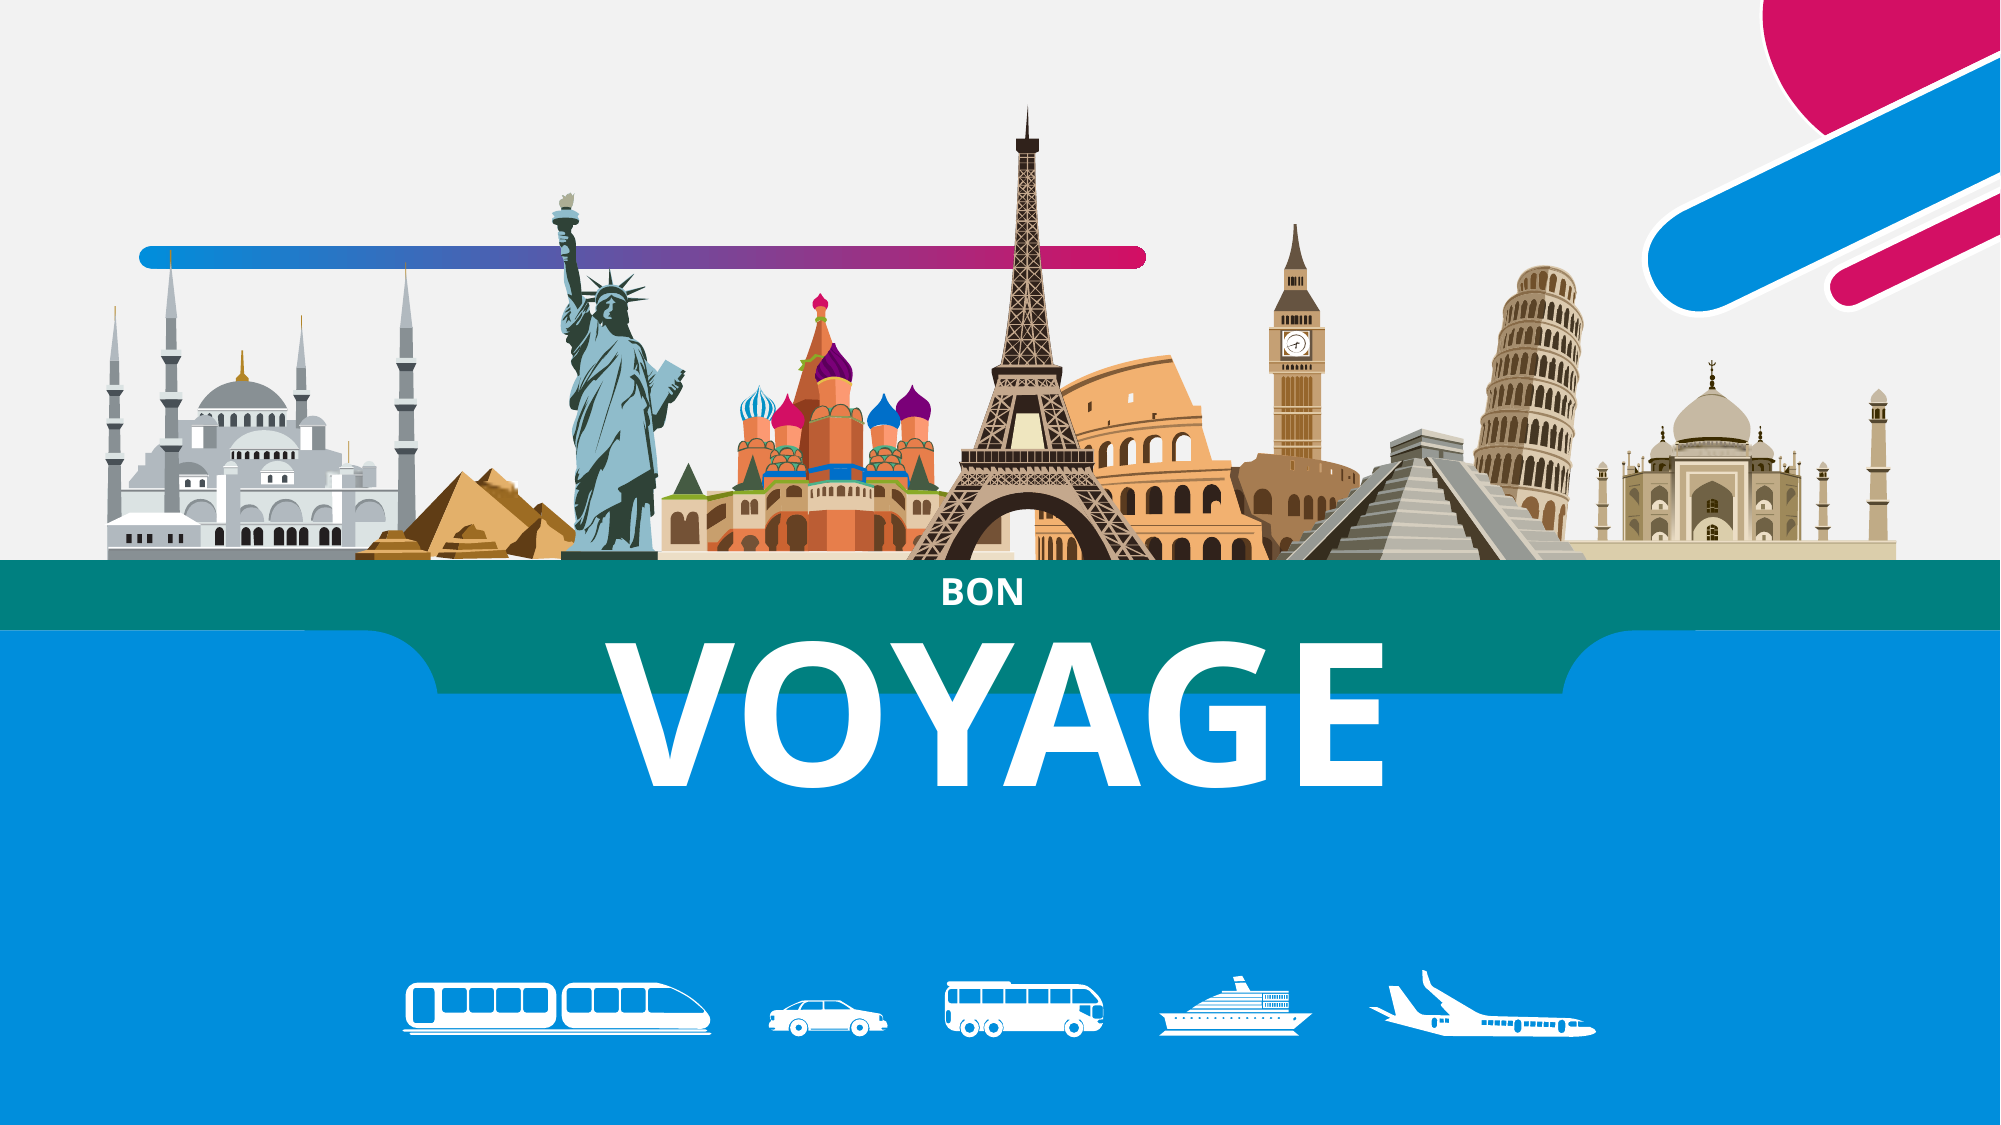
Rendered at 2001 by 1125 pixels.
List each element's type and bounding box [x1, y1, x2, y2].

text_box [1159, 975, 1313, 1036]
text_box [402, 982, 712, 1035]
text_box [768, 1000, 888, 1037]
text_box [103, 104, 1896, 560]
text_box [0, 560, 2000, 1125]
